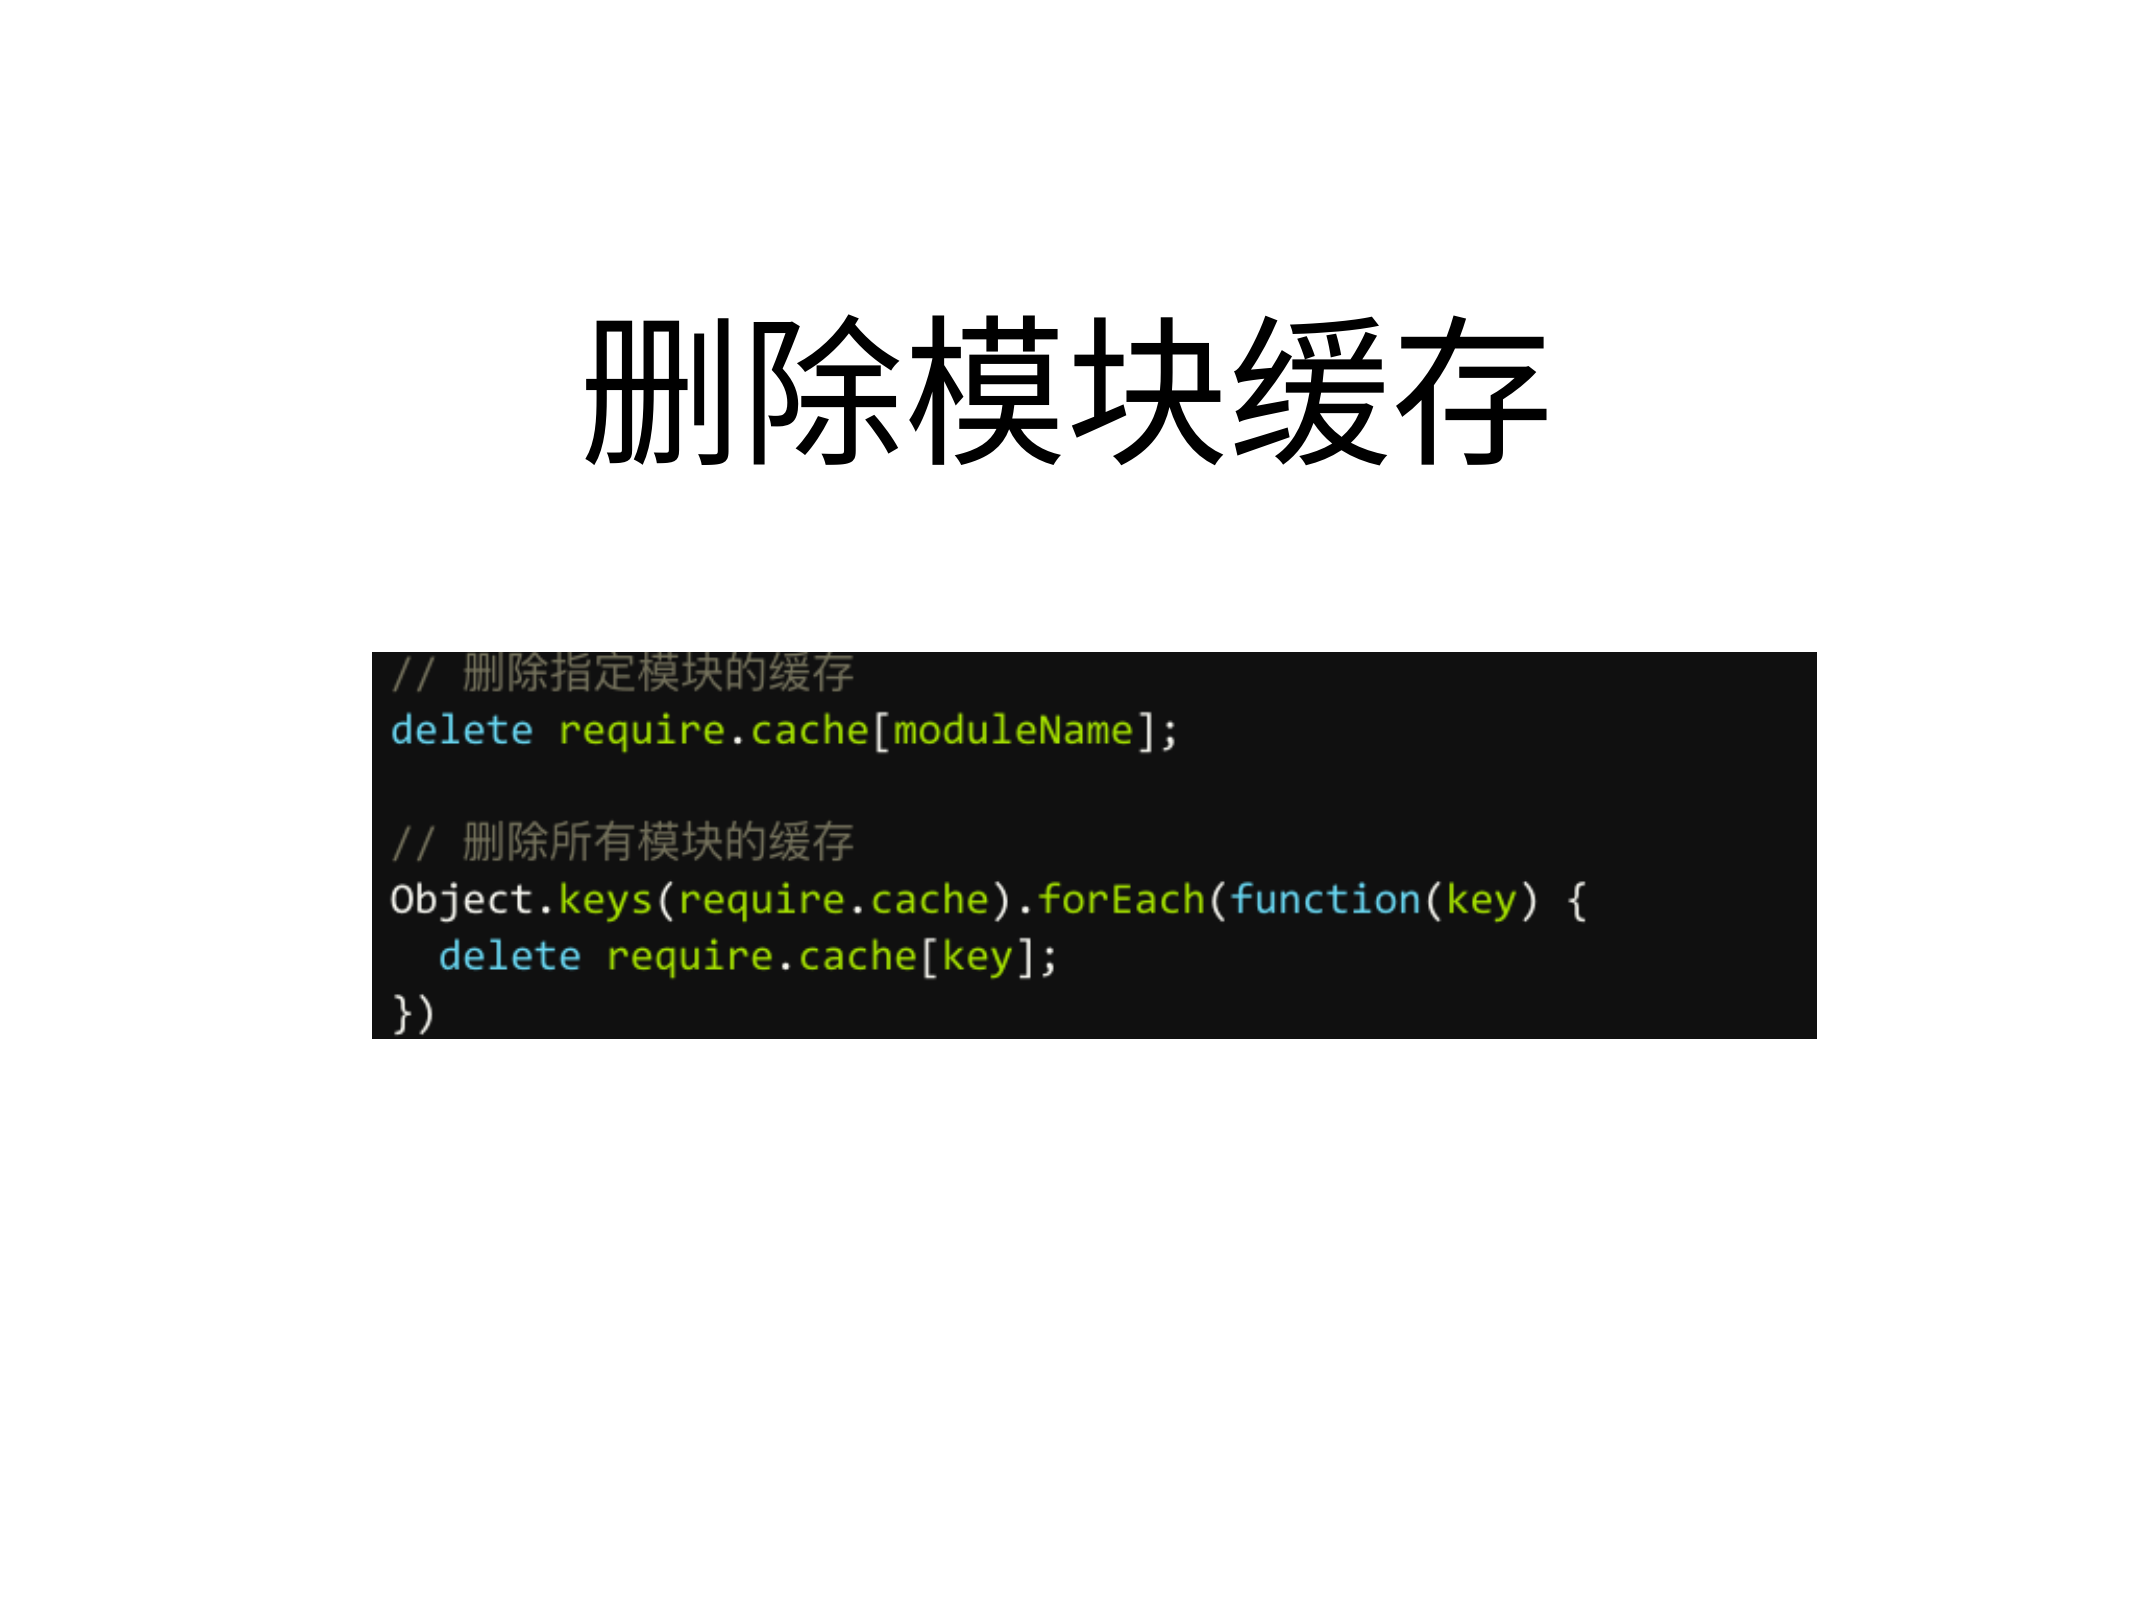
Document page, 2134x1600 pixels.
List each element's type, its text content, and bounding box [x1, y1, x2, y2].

picture [372, 652, 1817, 1039]
title 删除模块缓存 [383, 254, 1750, 521]
